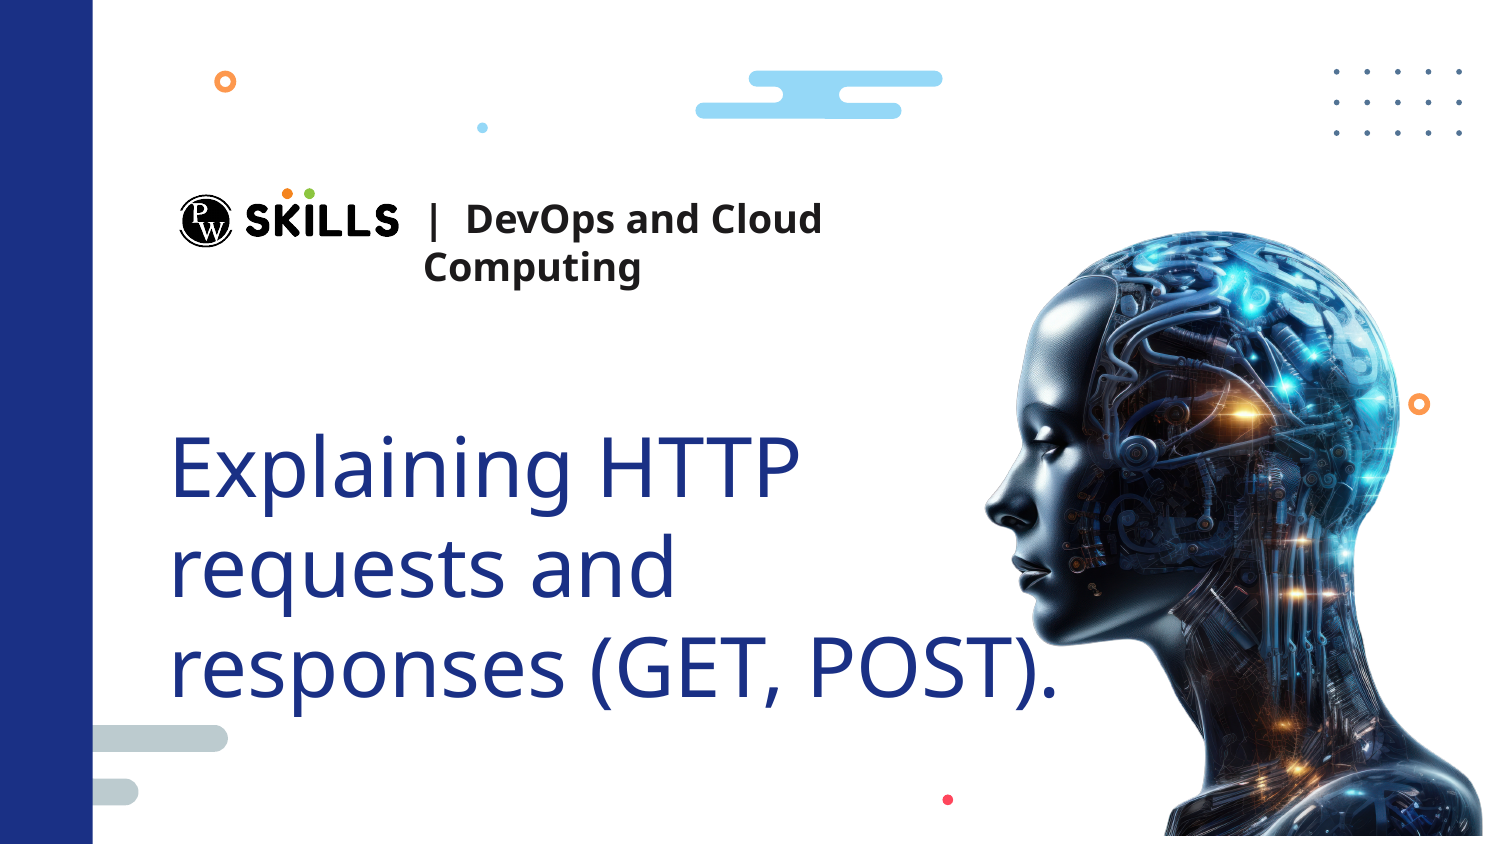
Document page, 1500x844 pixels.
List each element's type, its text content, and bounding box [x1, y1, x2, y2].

picture [179, 187, 399, 249]
text_box [0, 0, 93, 844]
title Explaining HTTP requests and responses (GET, POST). [153, 524, 968, 844]
text_box | DevOps and Cloud Computing [407, 179, 1008, 250]
picture [967, 213, 1500, 837]
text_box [476, 70, 943, 134]
